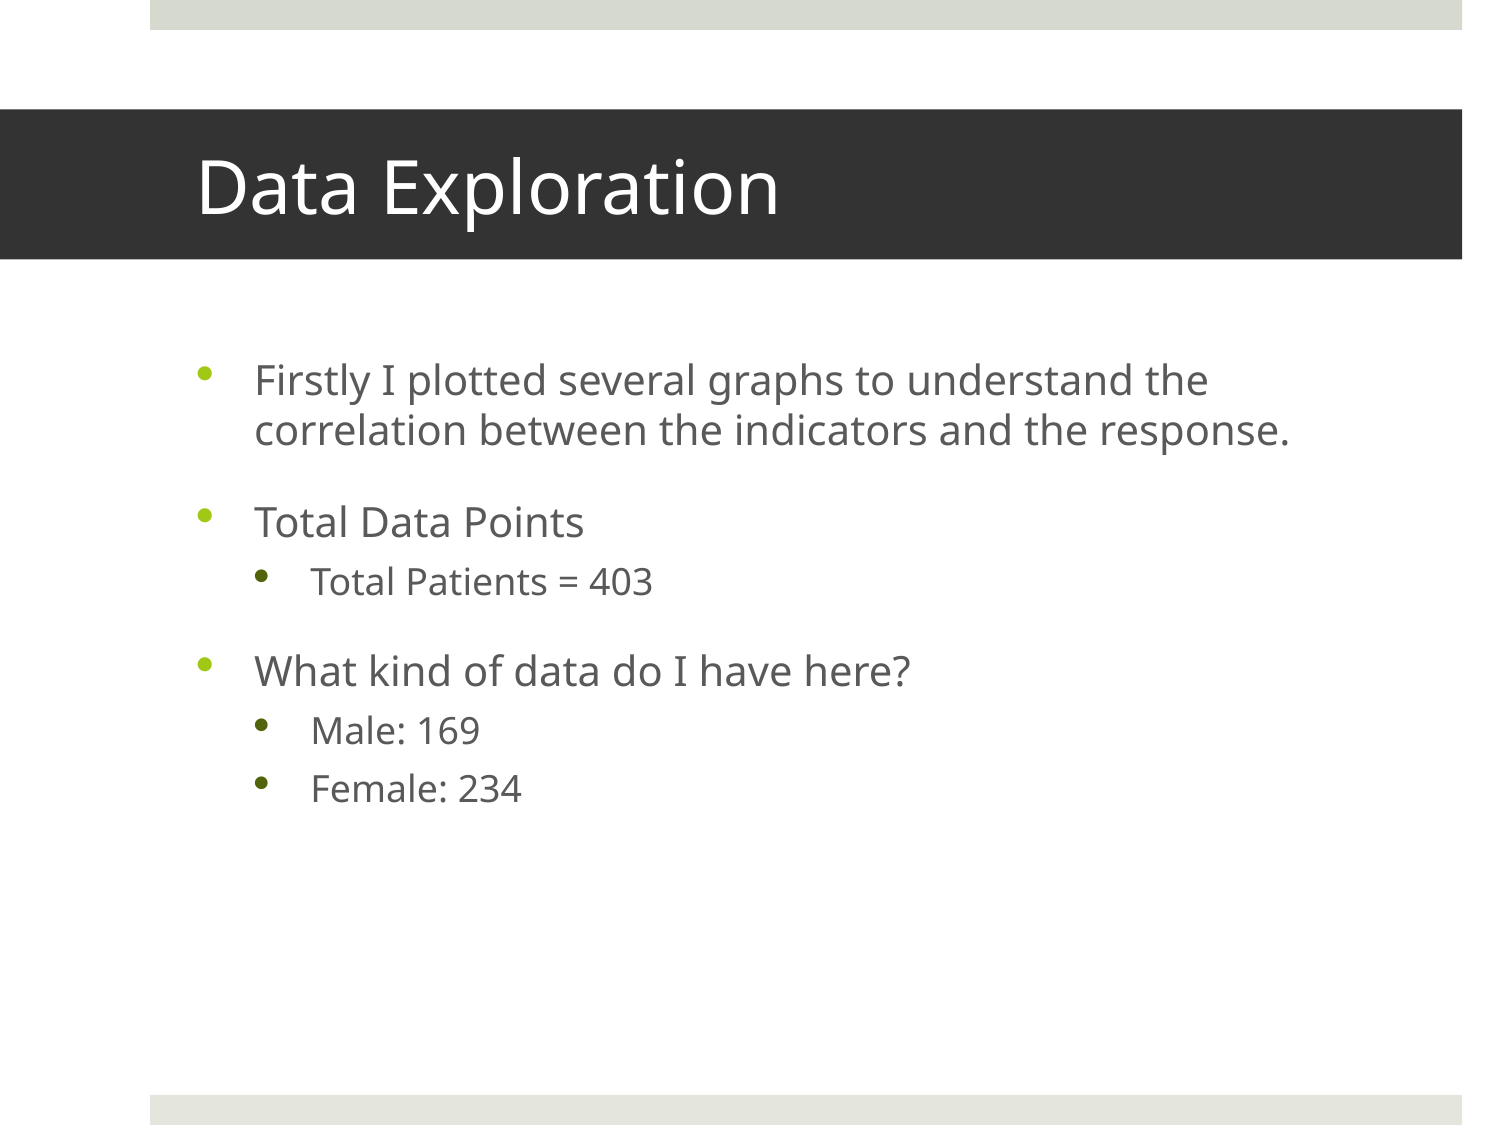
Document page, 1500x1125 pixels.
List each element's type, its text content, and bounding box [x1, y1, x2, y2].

title Data Exploration [0, 109, 1463, 260]
list Firstly I plotted several graphs to understand the correlation between the indicators and the response. Total Data Points Total Patients = 403 What kind of data do I have here? Male: 169 Female: 234 [182, 346, 1432, 1084]
